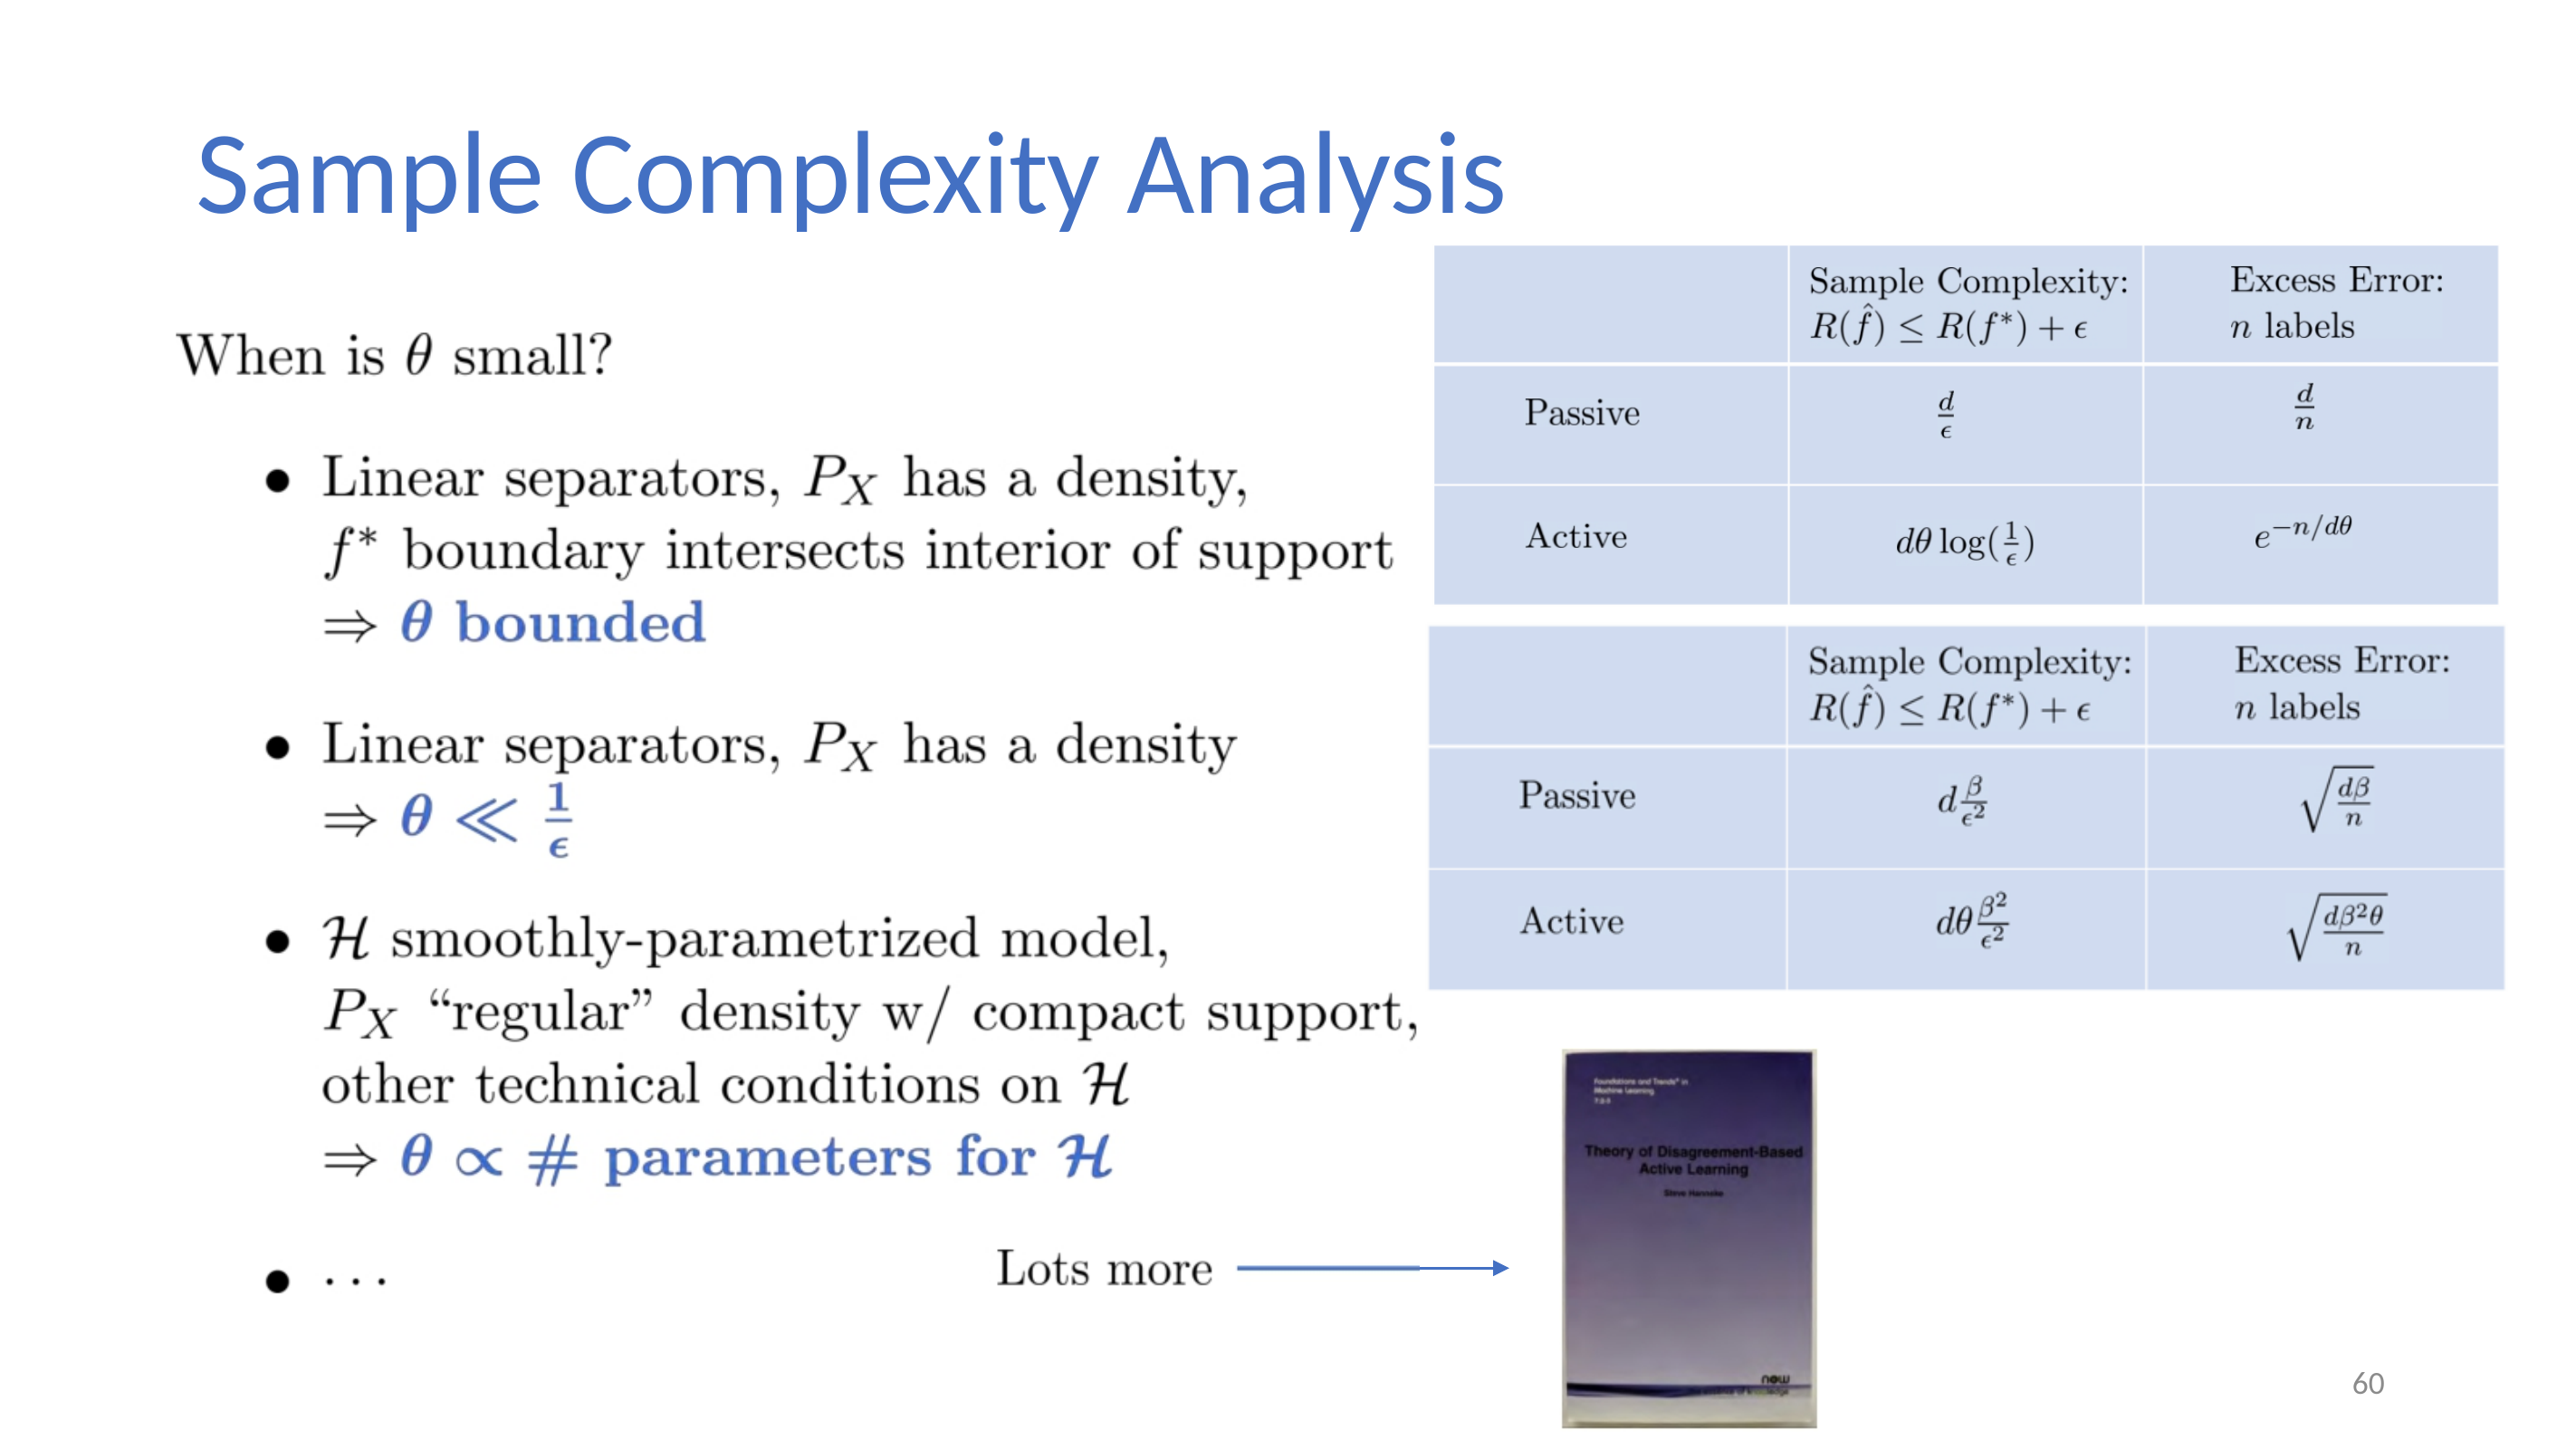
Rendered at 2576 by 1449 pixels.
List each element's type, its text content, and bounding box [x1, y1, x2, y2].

picture [175, 219, 2515, 1295]
picture [1559, 1048, 1819, 1432]
text_box [1492, 1258, 1512, 1278]
text_box Sample Complexity Analysis [196, 95, 1533, 237]
slide_number 60 [1819, 1342, 2399, 1421]
